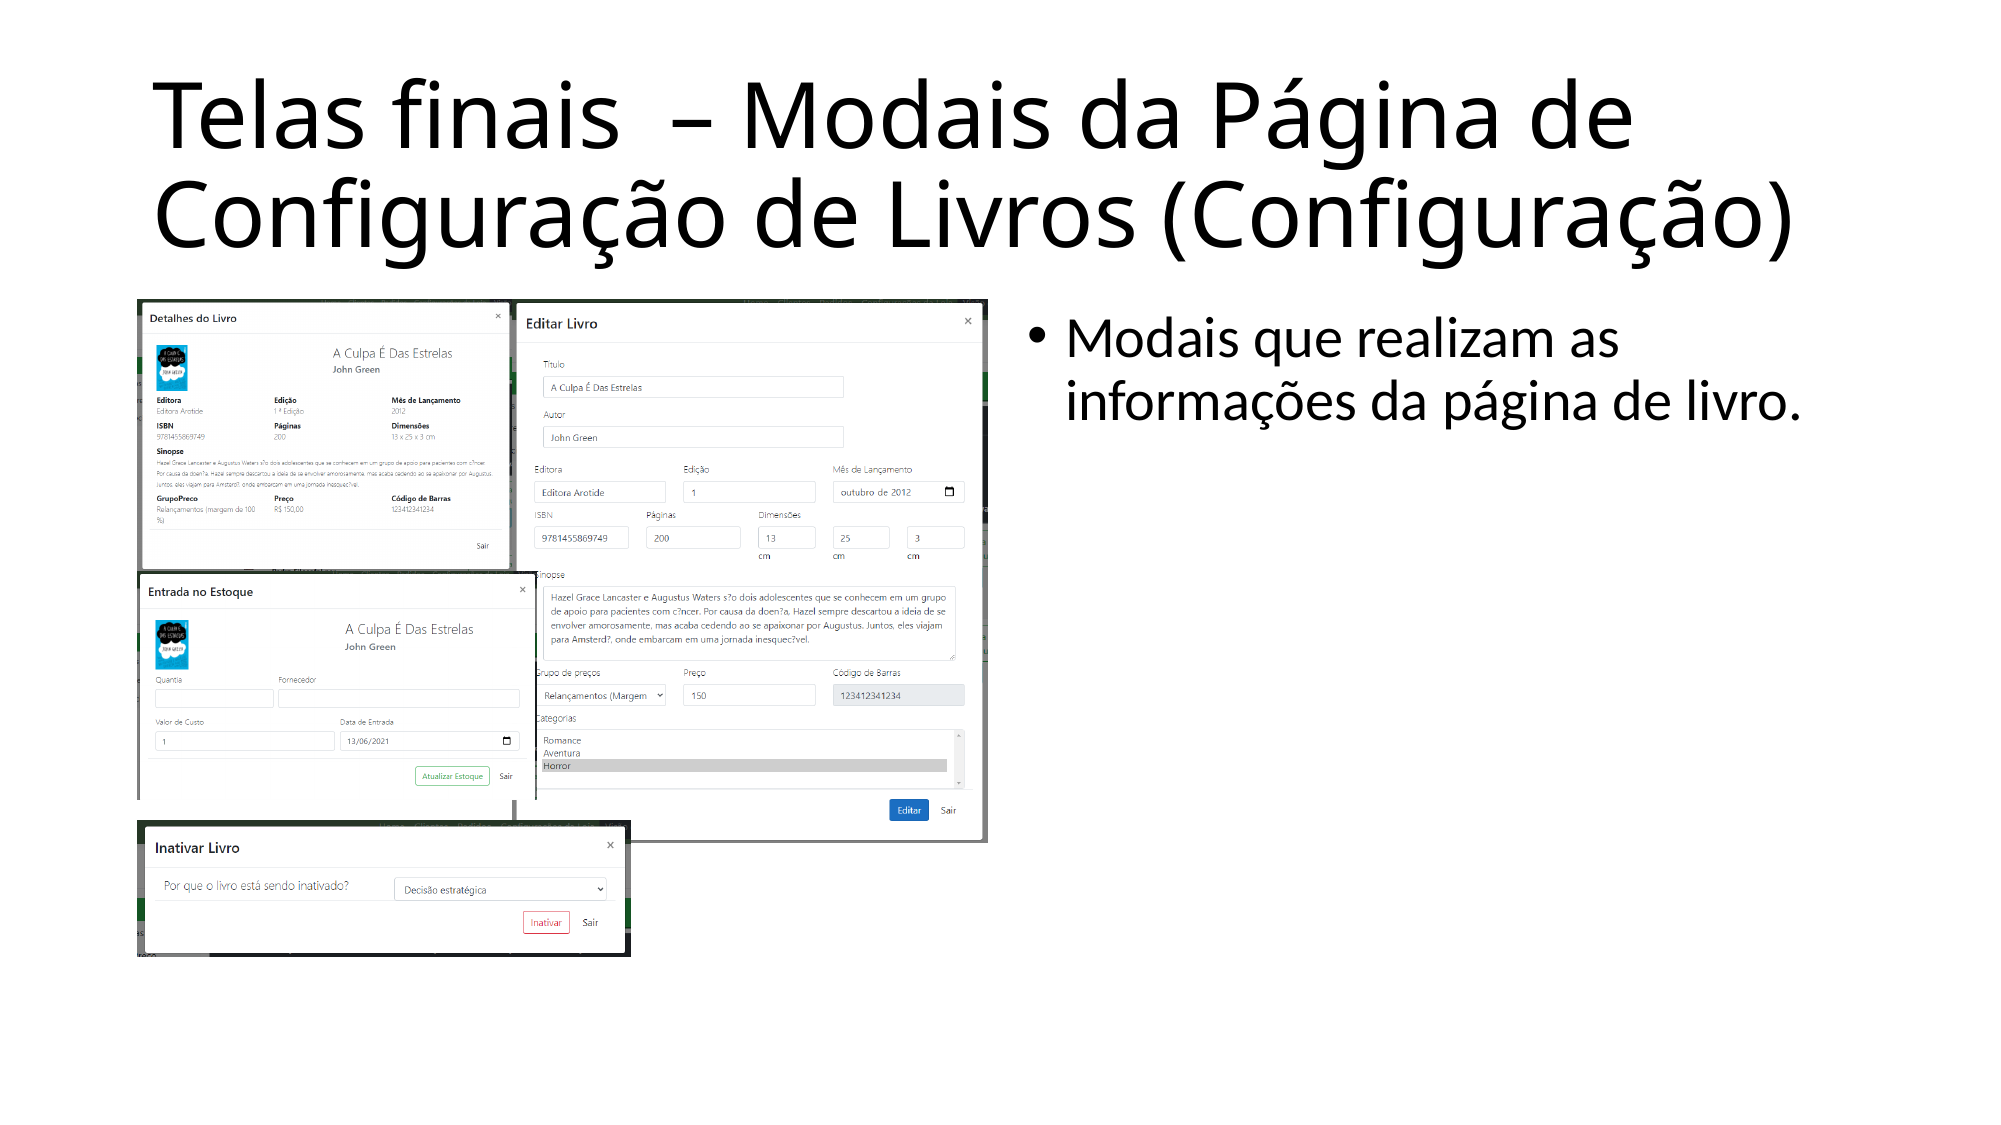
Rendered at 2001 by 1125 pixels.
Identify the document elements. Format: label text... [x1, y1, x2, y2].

list Modais que realizam as informações da página de livro. [1012, 299, 1863, 1014]
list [137, 299, 512, 571]
title Telas finais – Modais da Página de Configuração de Livros (Configuração) [137, 59, 1863, 278]
picture [137, 299, 988, 958]
